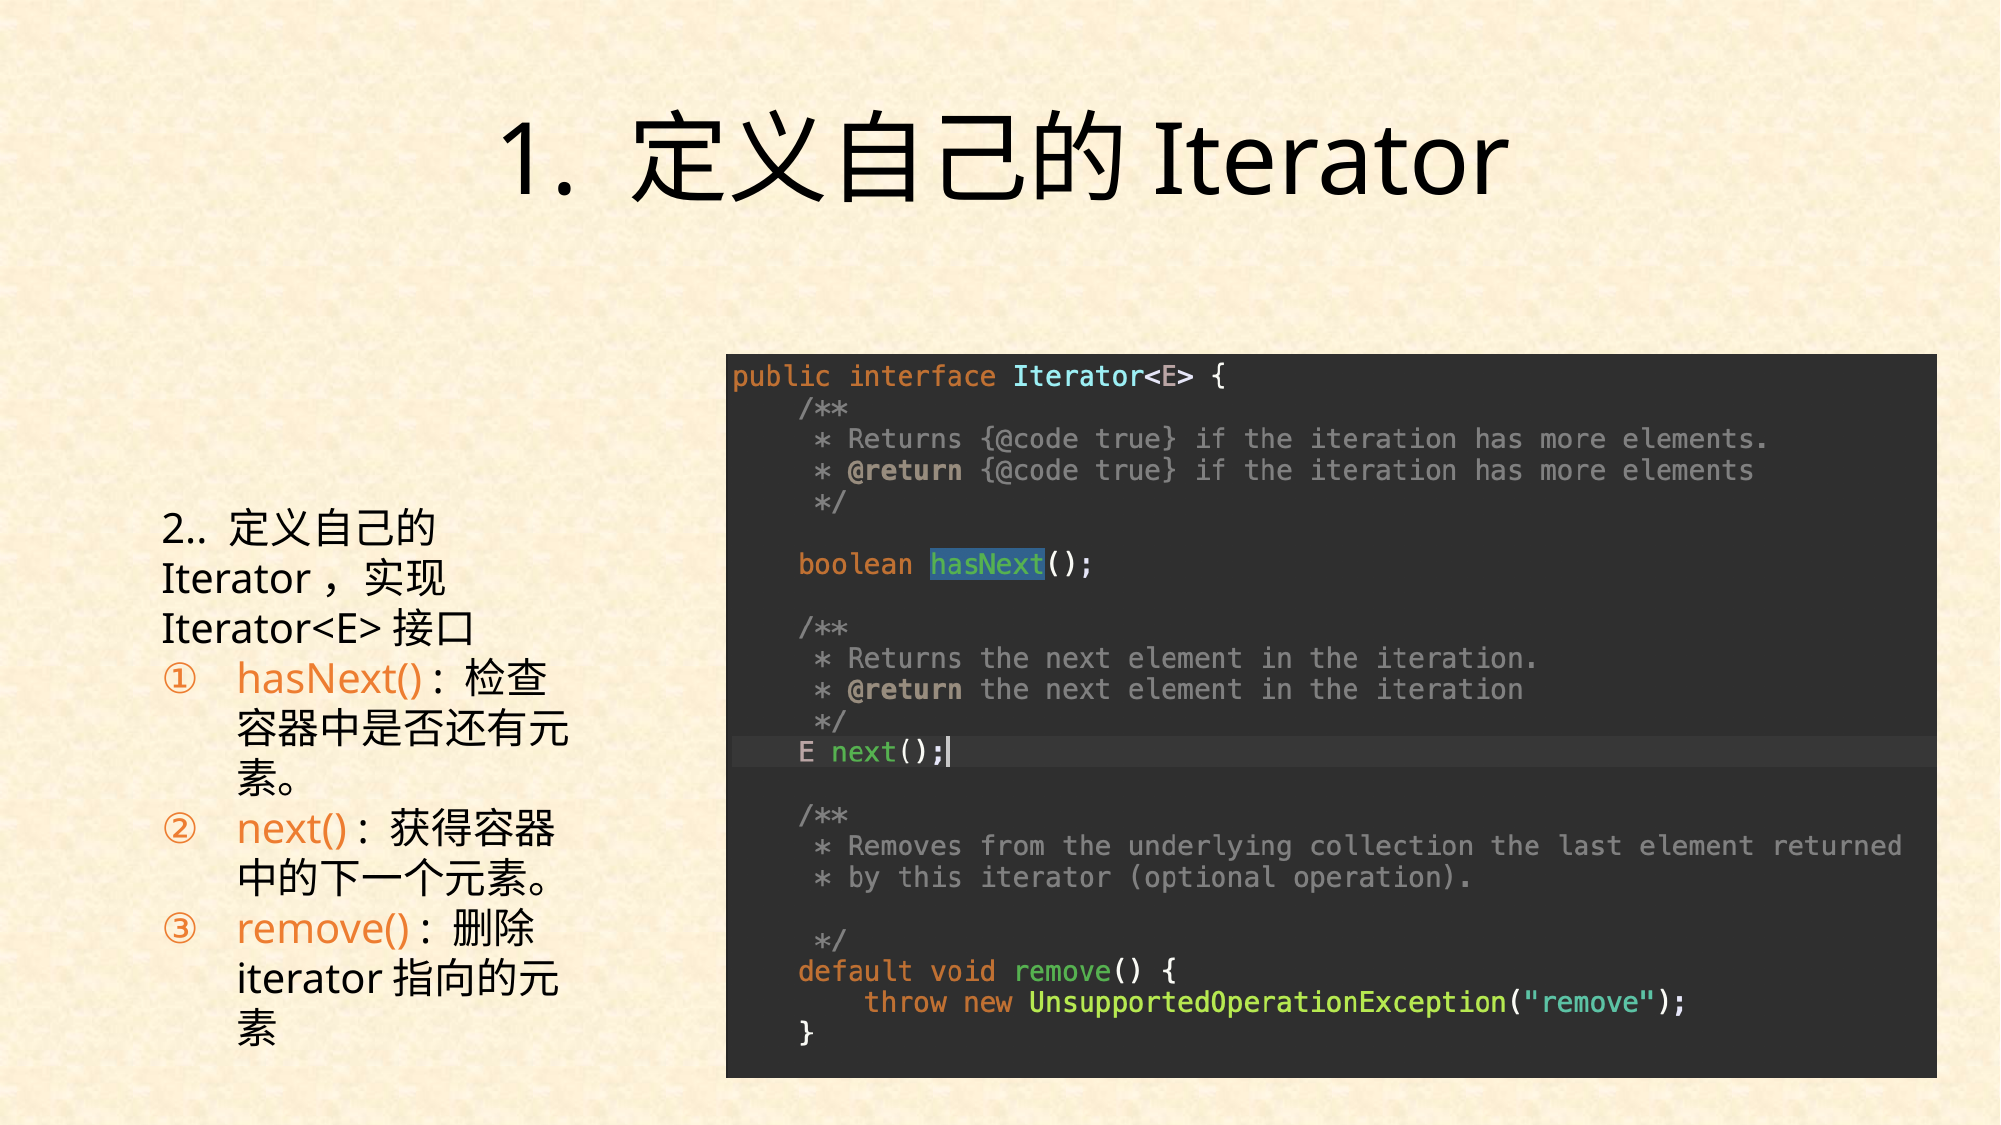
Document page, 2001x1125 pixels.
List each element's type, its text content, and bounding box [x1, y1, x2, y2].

picture [0, 0, 2001, 1125]
text_box 1. 定义自己的Iterator [69, 87, 1937, 222]
text_box 2.. 定义自己的Iterator，实现Iterator<E>接口 hasNext() : 检查容器中是否还有元素。 next() : 获得容器中的下一个元素。 remove() : 删除iterator指向的元素 [146, 494, 597, 1110]
